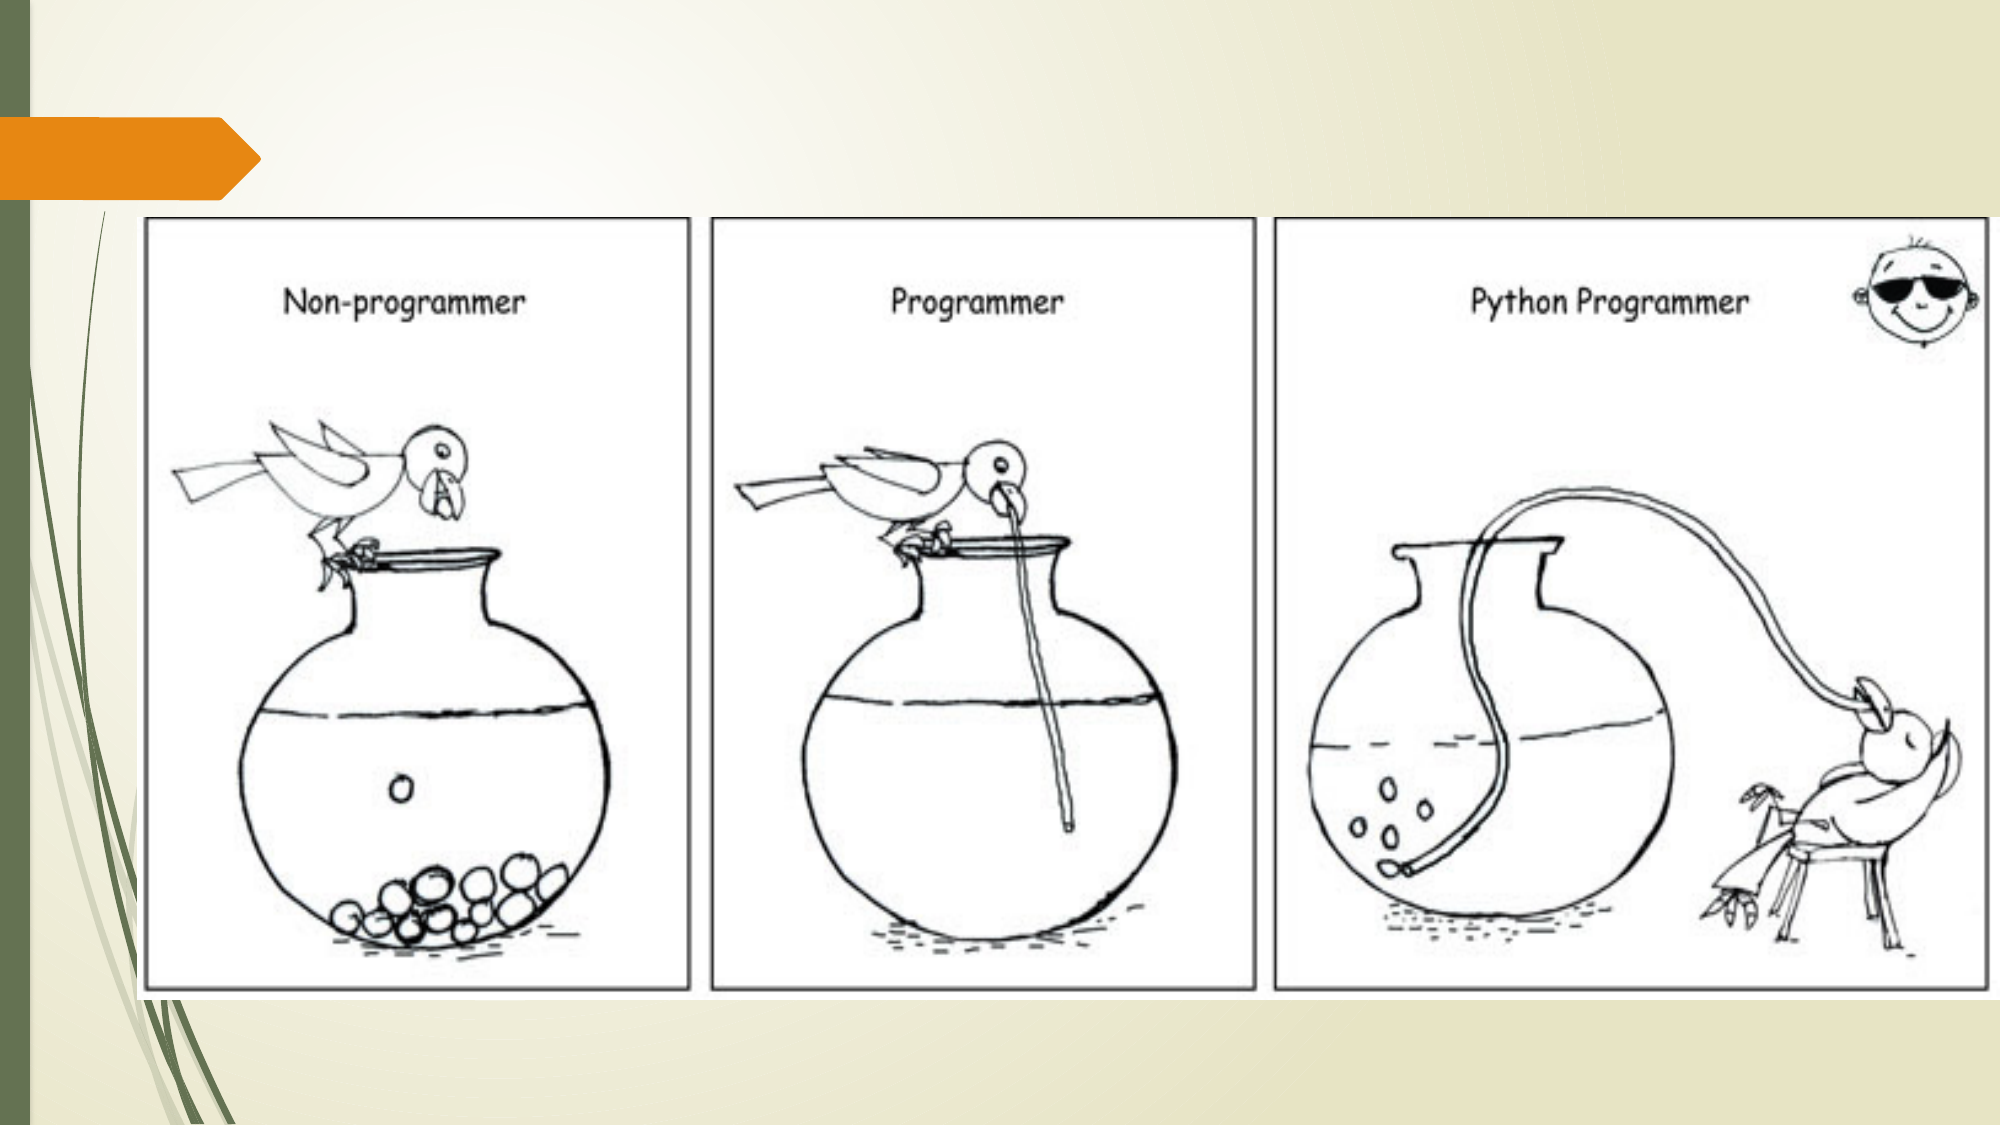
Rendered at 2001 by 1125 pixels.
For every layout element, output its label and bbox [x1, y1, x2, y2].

list [137, 216, 2000, 1001]
